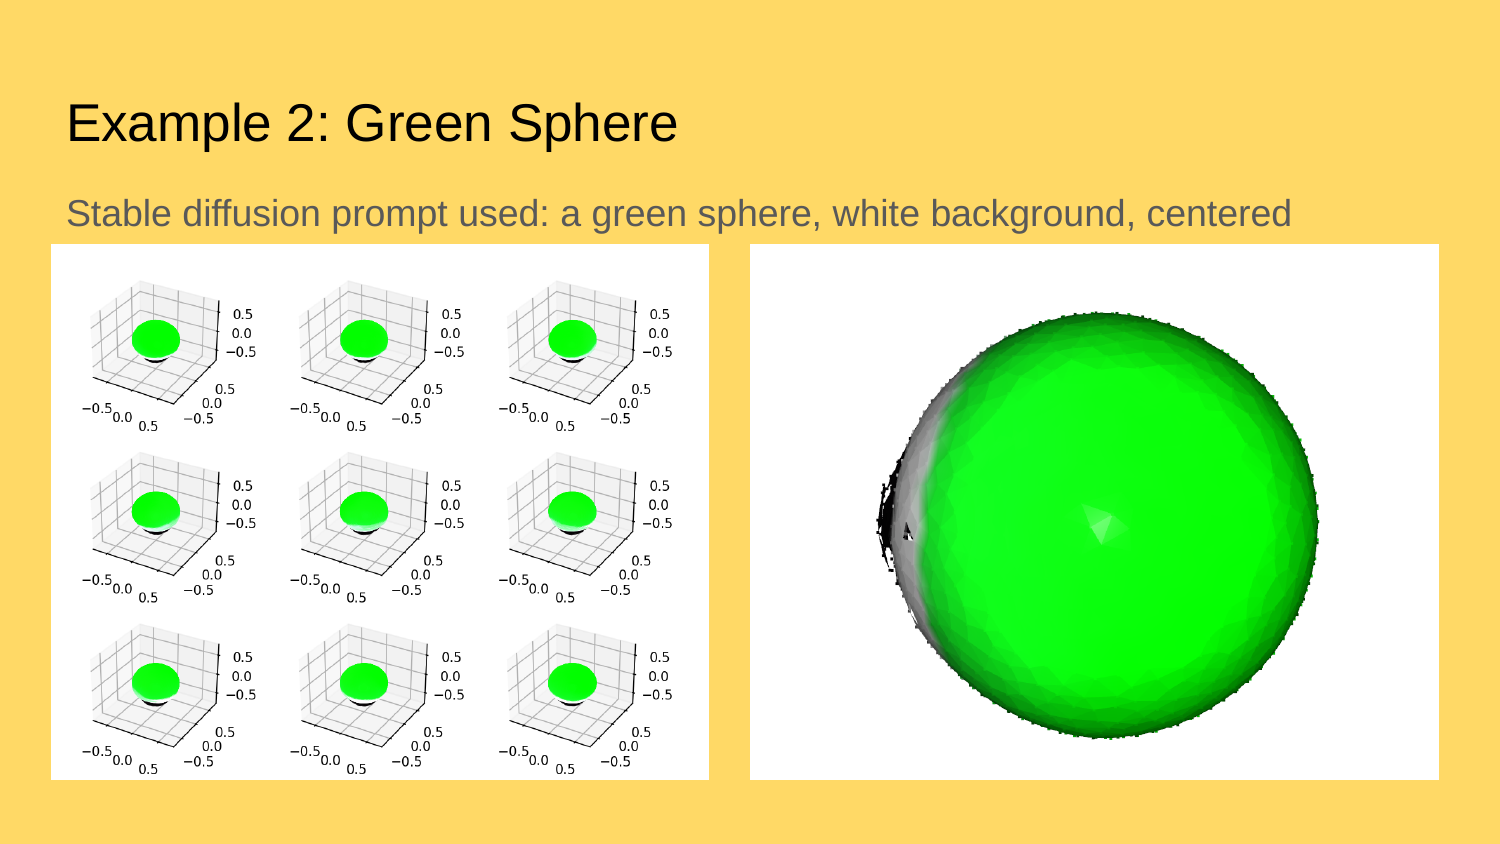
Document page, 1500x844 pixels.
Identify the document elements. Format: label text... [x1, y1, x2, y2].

picture [50, 244, 709, 780]
list Stable diffusion prompt used: a green sphere, white background, centered [51, 166, 1449, 728]
title Example 2: Green Sphere [51, 72, 1449, 166]
picture [749, 244, 1439, 780]
